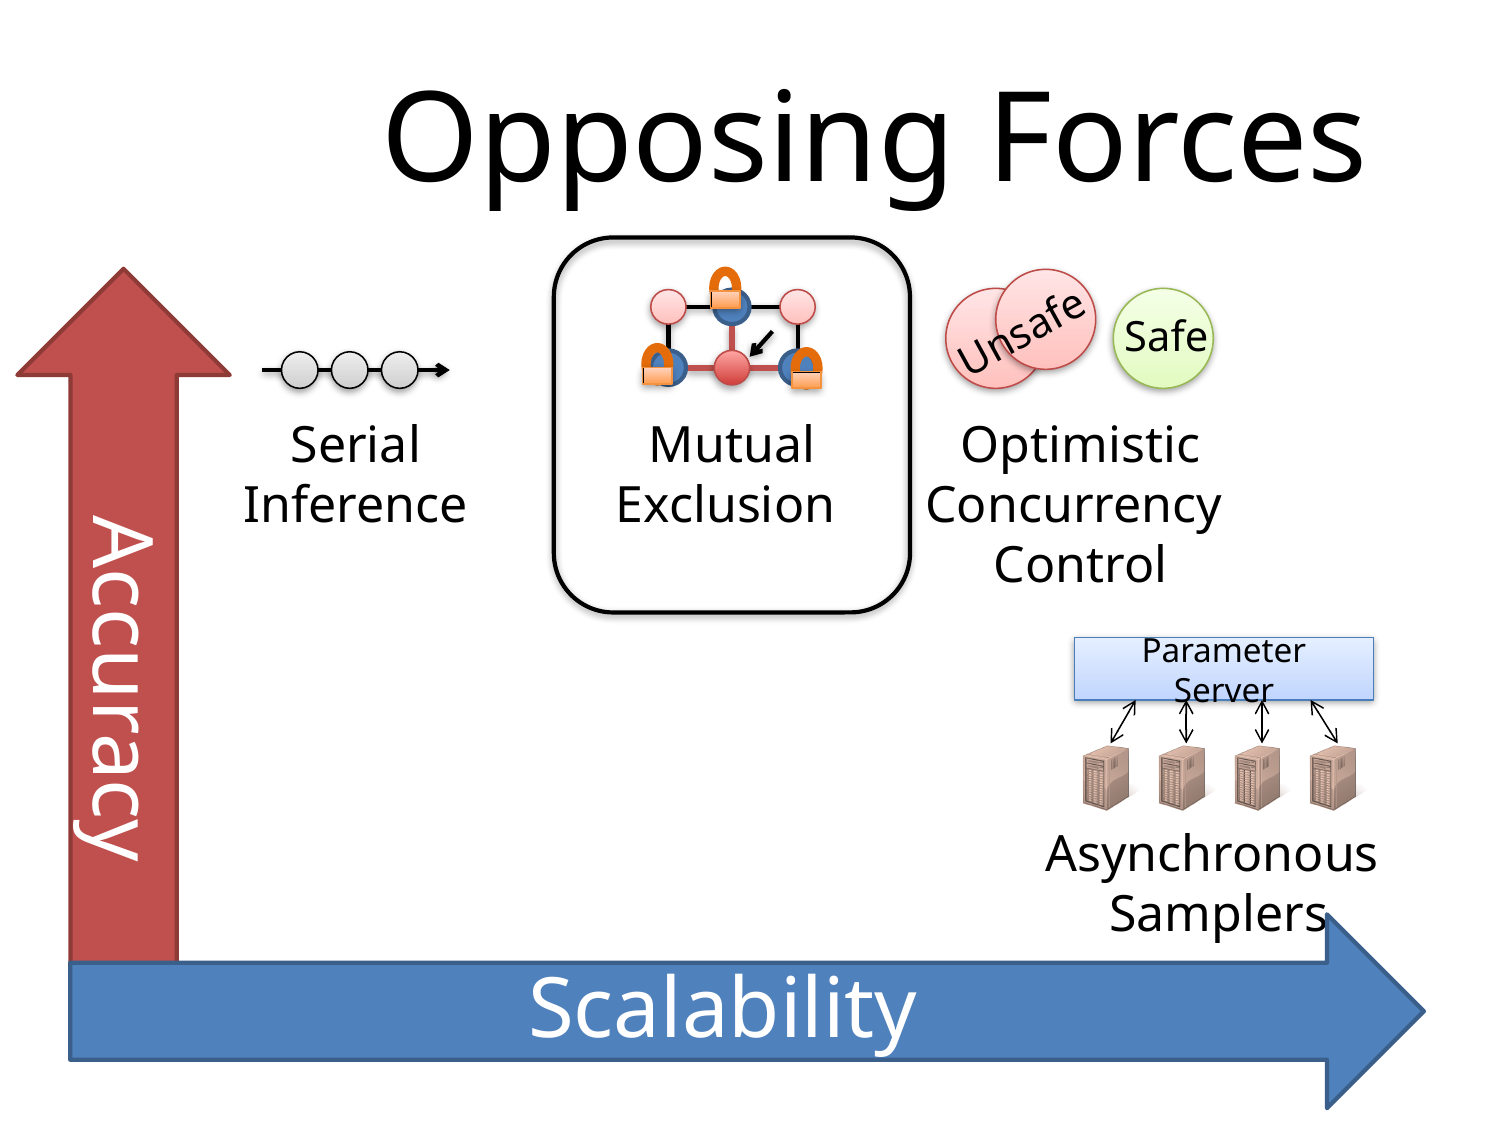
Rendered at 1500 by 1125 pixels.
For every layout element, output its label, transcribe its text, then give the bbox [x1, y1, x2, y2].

text_box [551, 235, 913, 615]
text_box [935, 269, 1226, 603]
text_box Accuracy [15, 266, 232, 961]
text_box Scalability [68, 958, 1427, 1111]
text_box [624, 270, 840, 543]
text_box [1062, 637, 1376, 951]
title Opposing Forces [199, 37, 1500, 226]
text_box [249, 351, 463, 543]
